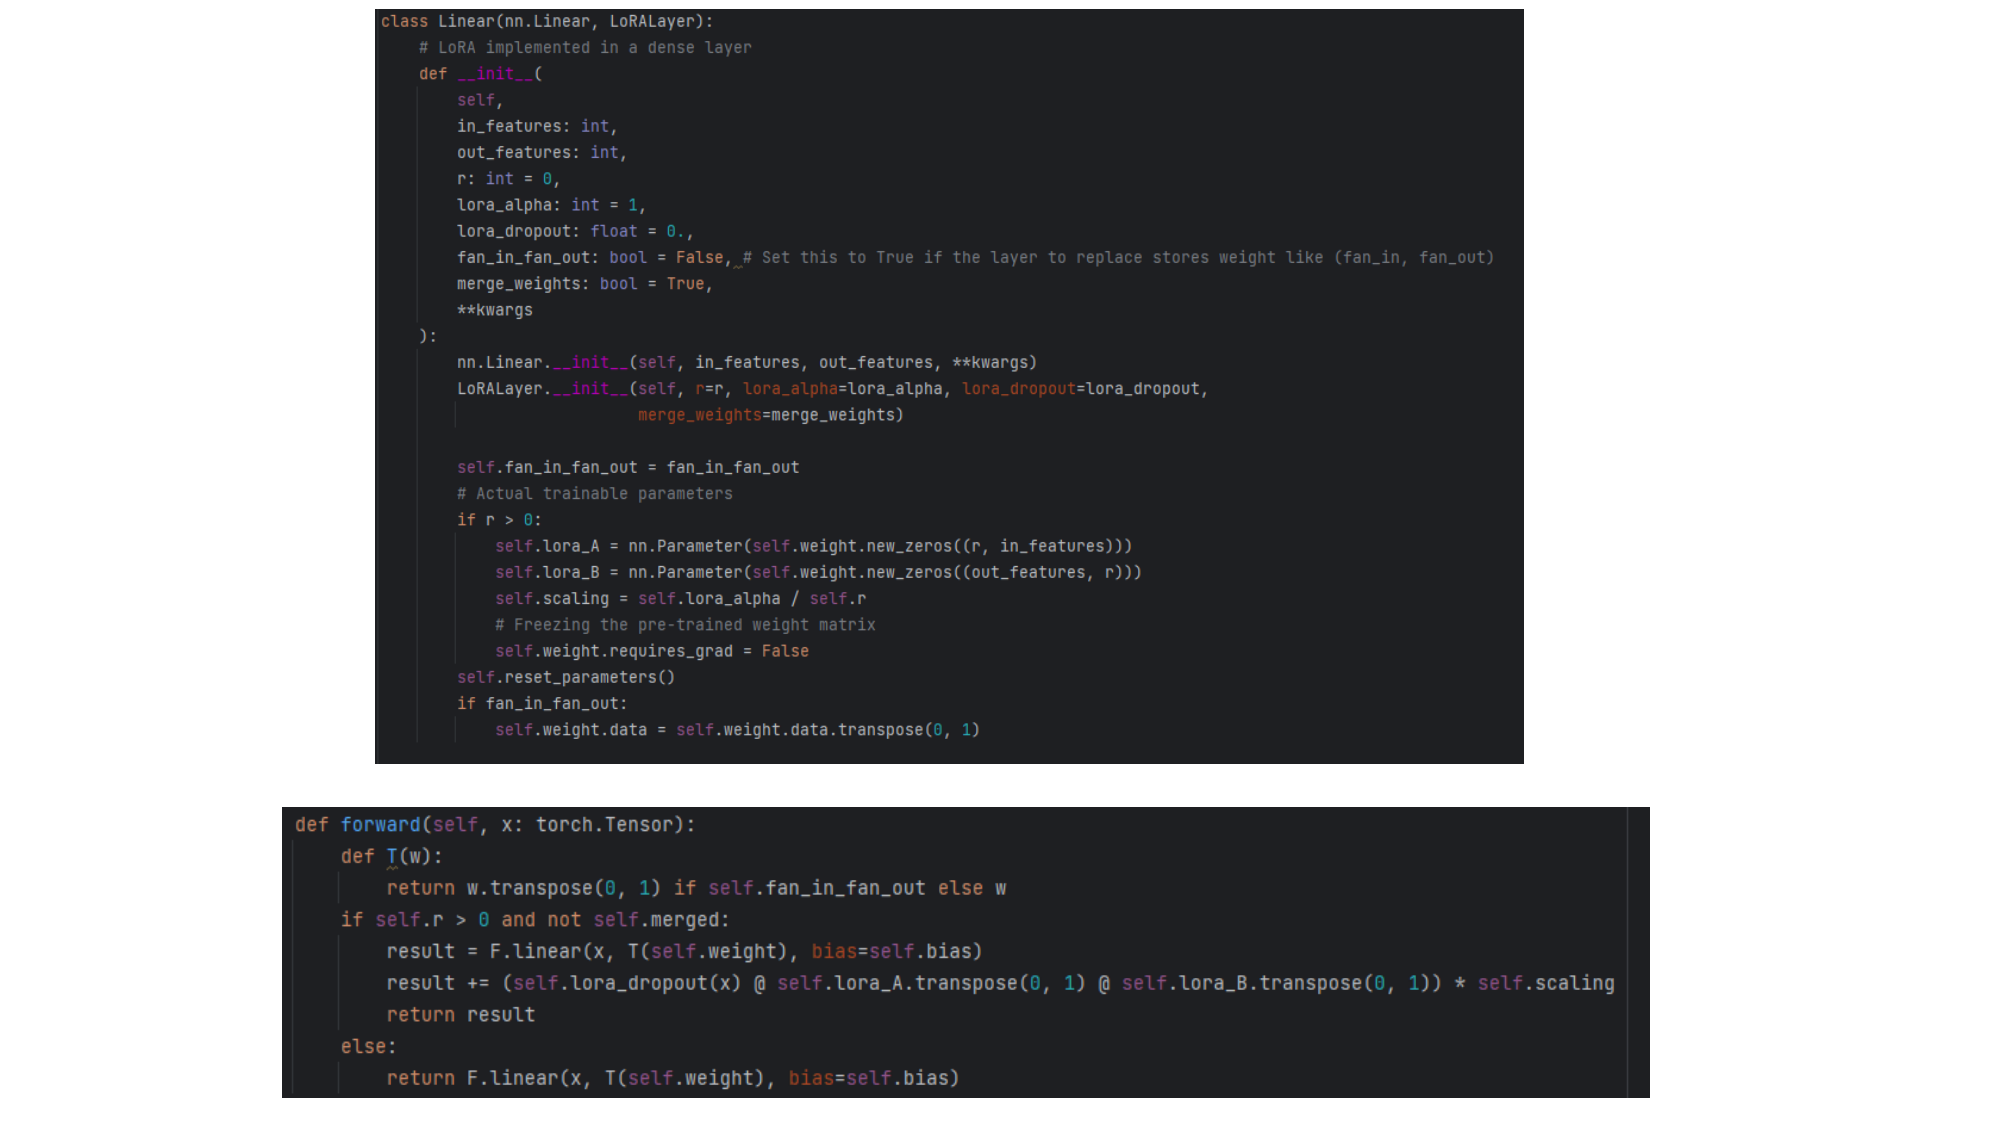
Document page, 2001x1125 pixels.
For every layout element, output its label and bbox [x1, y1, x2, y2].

picture [374, 8, 1525, 764]
picture [281, 807, 1651, 1099]
